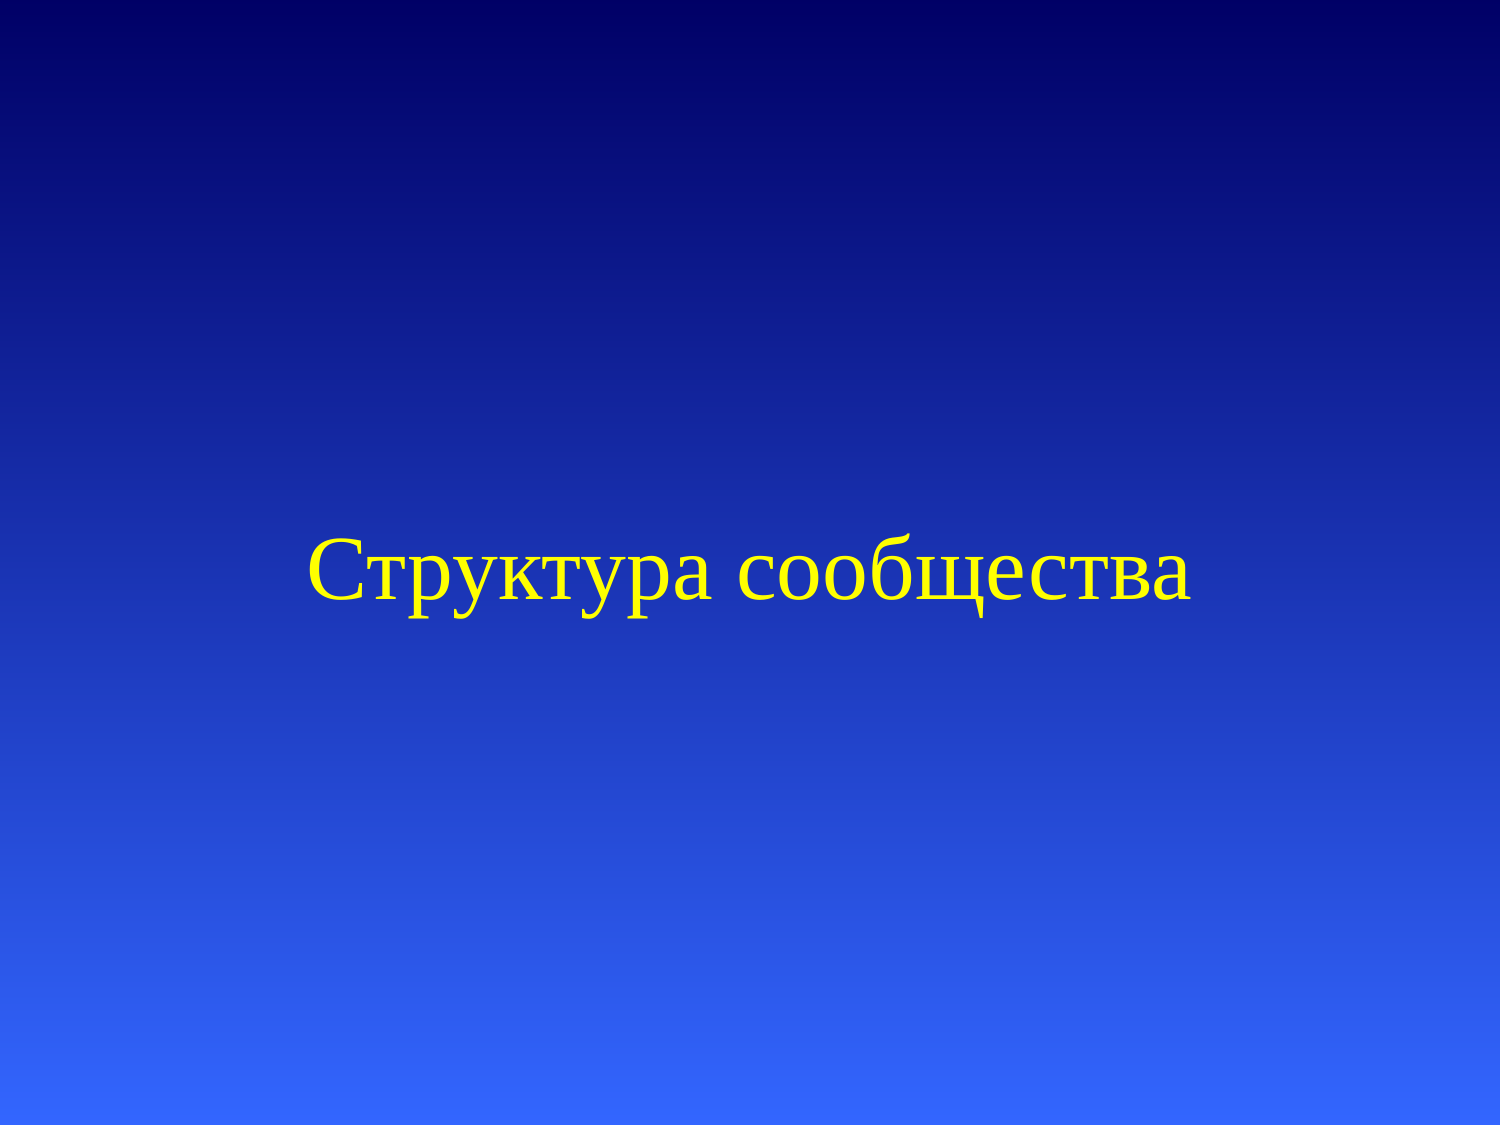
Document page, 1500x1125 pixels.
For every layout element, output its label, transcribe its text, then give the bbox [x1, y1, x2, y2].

title Структура сообщества [112, 468, 1388, 657]
